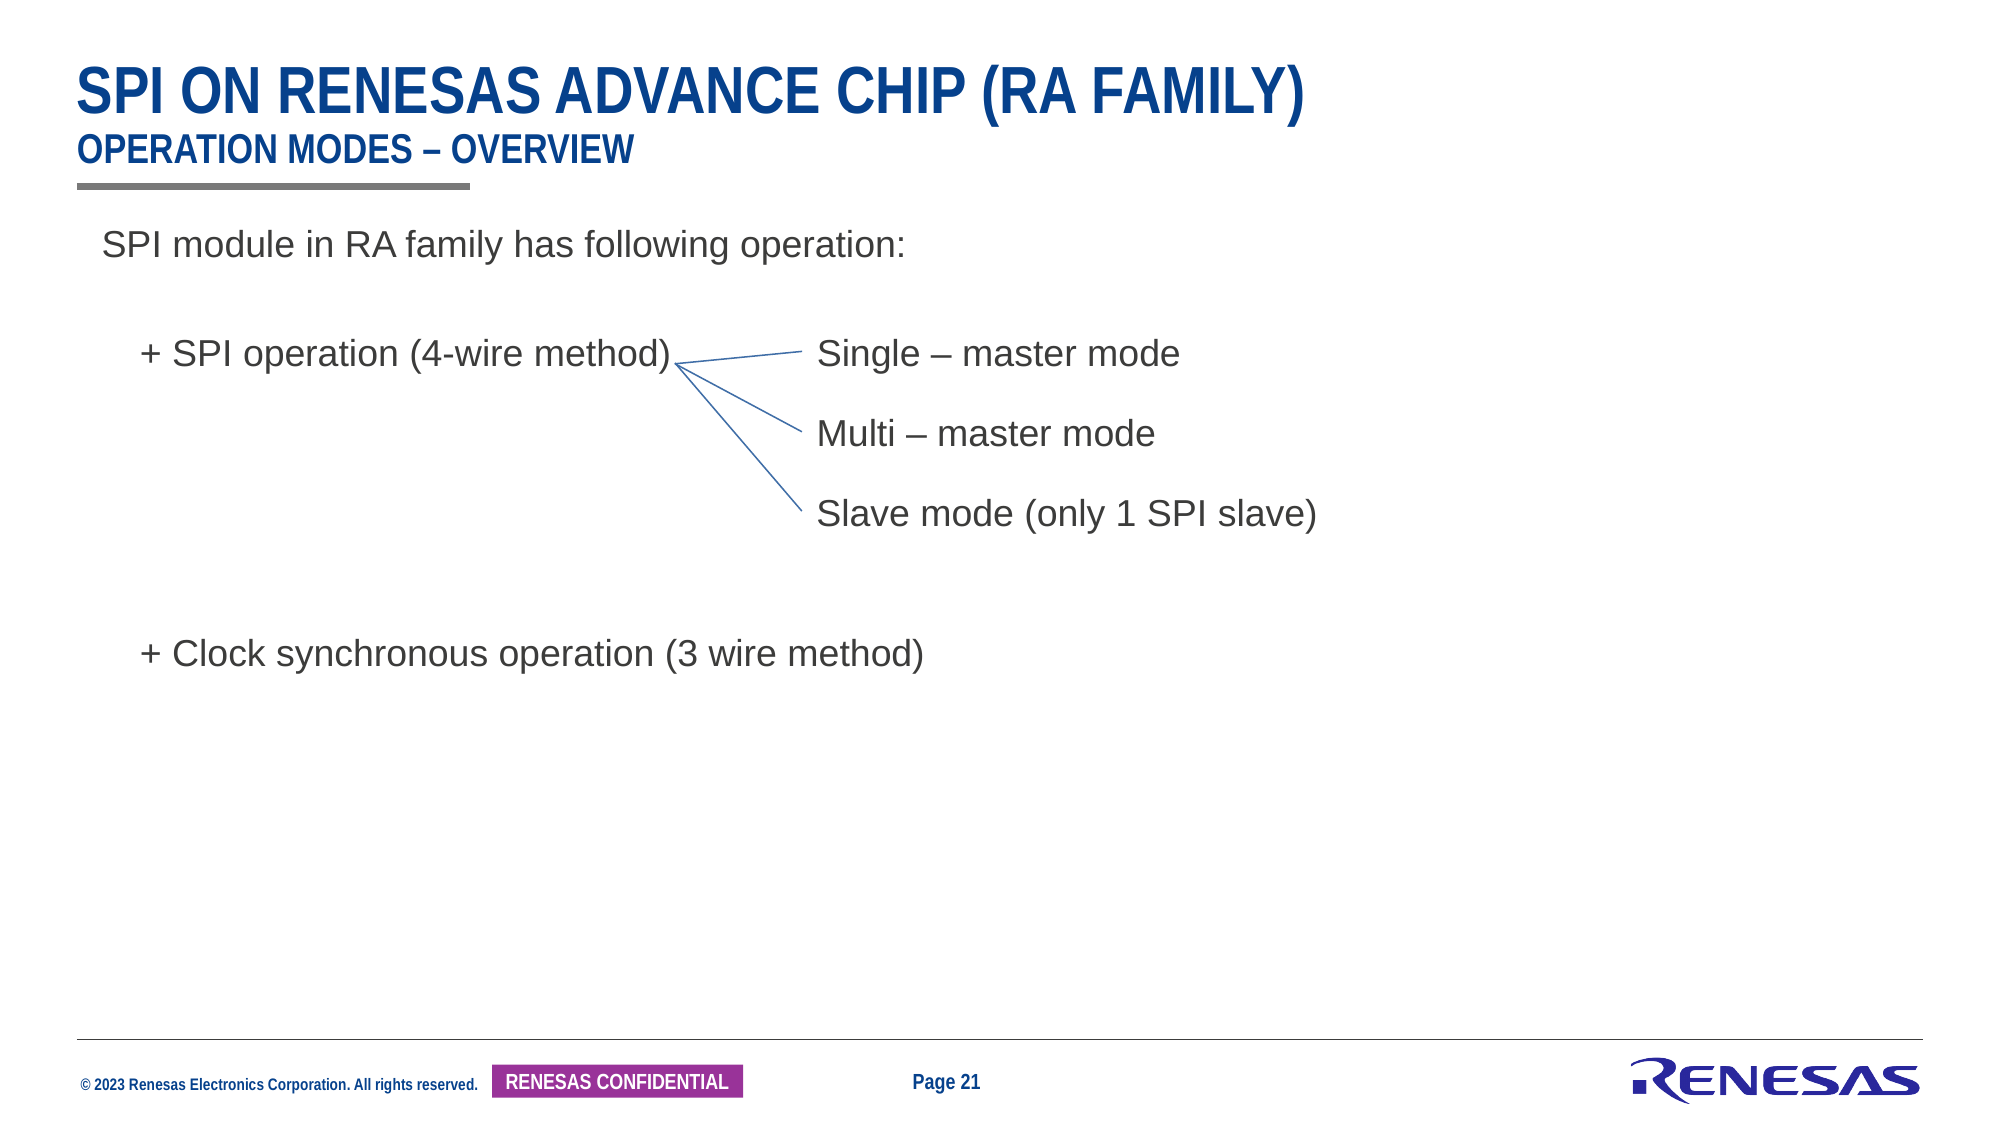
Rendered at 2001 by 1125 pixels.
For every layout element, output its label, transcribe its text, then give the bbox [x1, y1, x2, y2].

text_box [674, 362, 800, 512]
text_box SPI module in RA family has following operation: [86, 212, 922, 273]
text_box Multi – master mode [804, 401, 1171, 462]
picture [1628, 1055, 1923, 1106]
text_box Single – master mode [802, 321, 1196, 382]
text_box + SPI operation (4-wire method) [125, 321, 802, 382]
title Spi on renesas advance chip (RA family) operation modes – Overview [76, 54, 1922, 173]
text_box + Clock synchronous operation (3 wire method) [125, 621, 1125, 681]
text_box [674, 351, 800, 362]
text_box Slave mode (only 1 SPI slave) [801, 481, 1333, 541]
